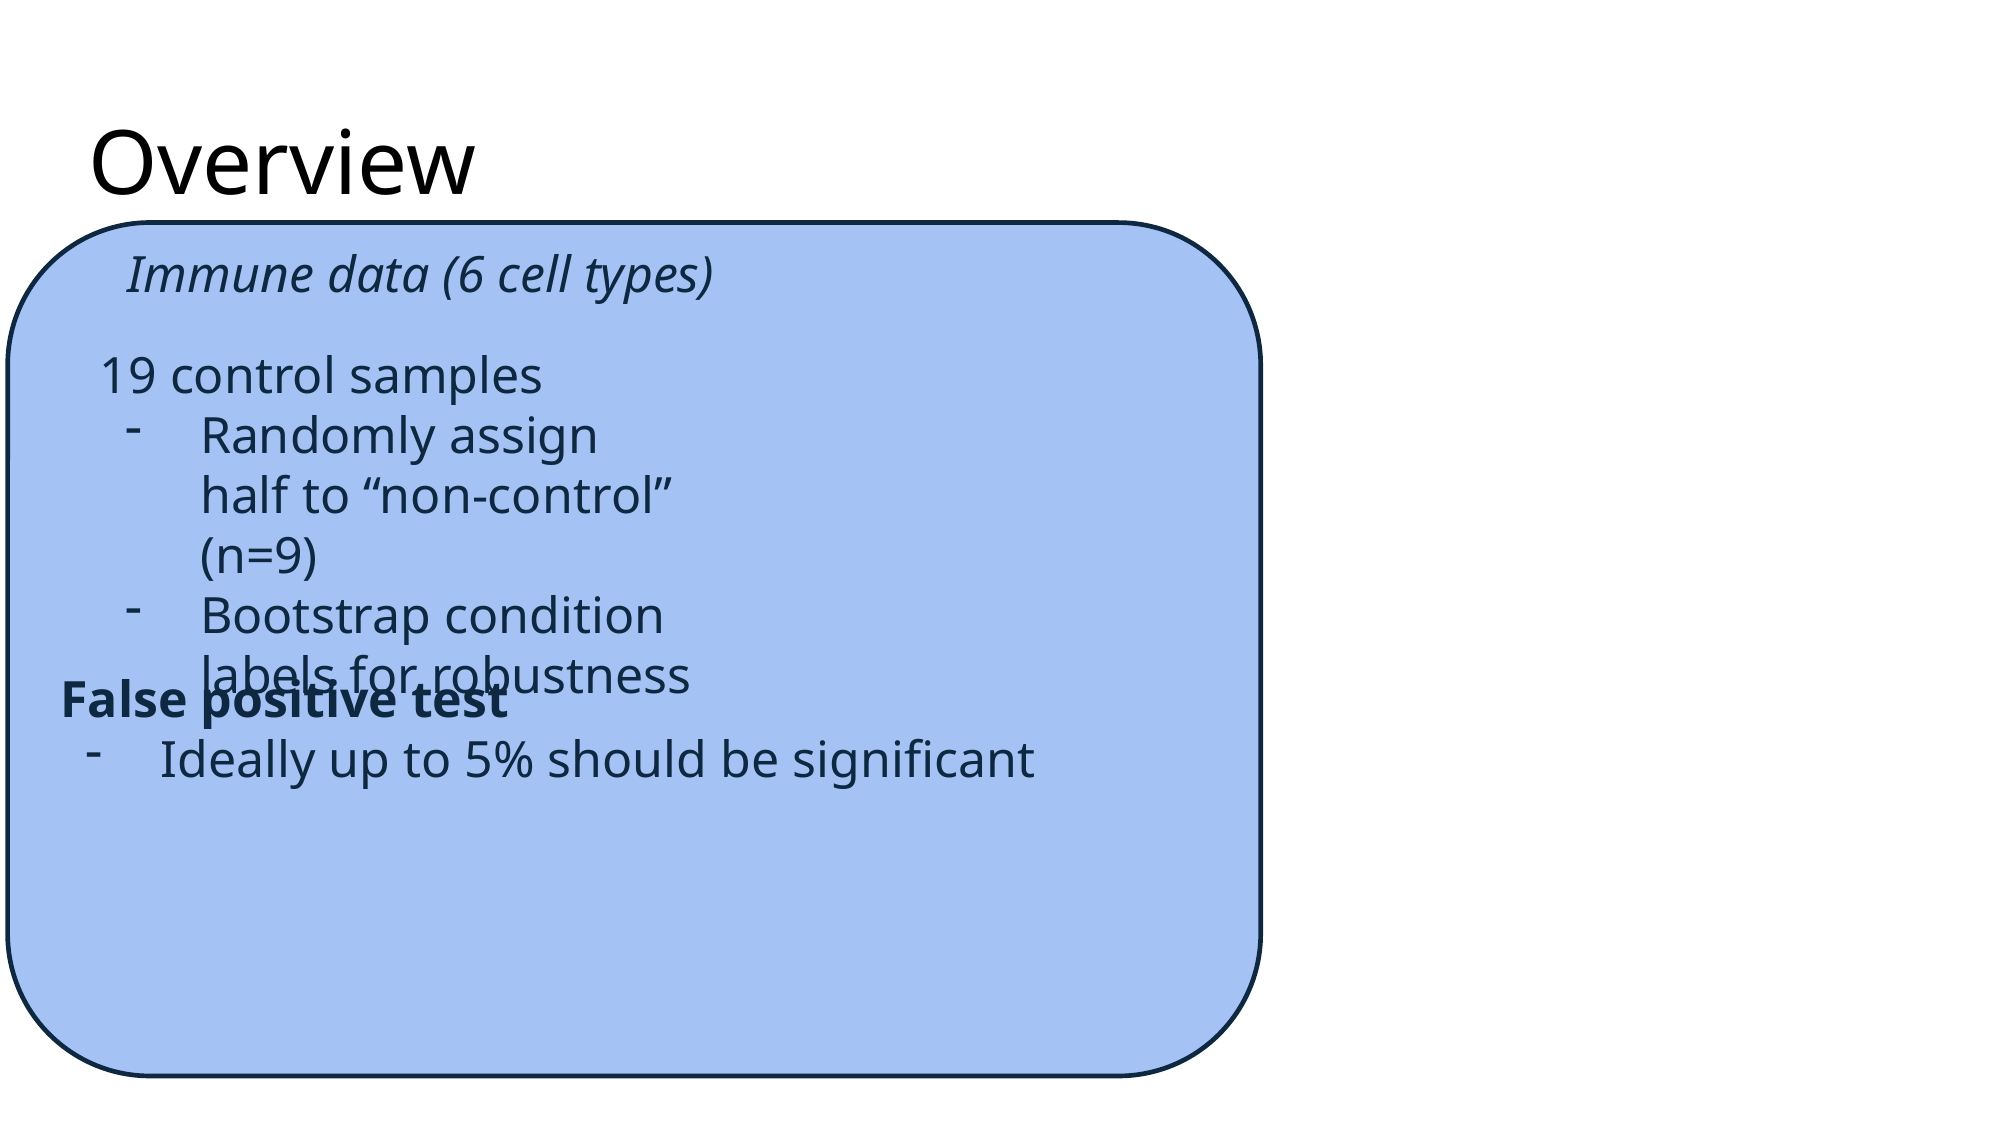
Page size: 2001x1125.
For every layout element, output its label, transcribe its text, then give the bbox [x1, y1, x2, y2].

text_box Immune data (6 cell types) [107, 222, 750, 323]
title Overview [68, 97, 1932, 234]
text_box 19 control samples Randomly assign half to “non-control” (n=9) Bootstrap condition labels for robustness [79, 323, 723, 724]
text_box False positive test Ideally up to 5% should be significant [40, 647, 1149, 808]
text_box [7, 234, 1261, 1076]
